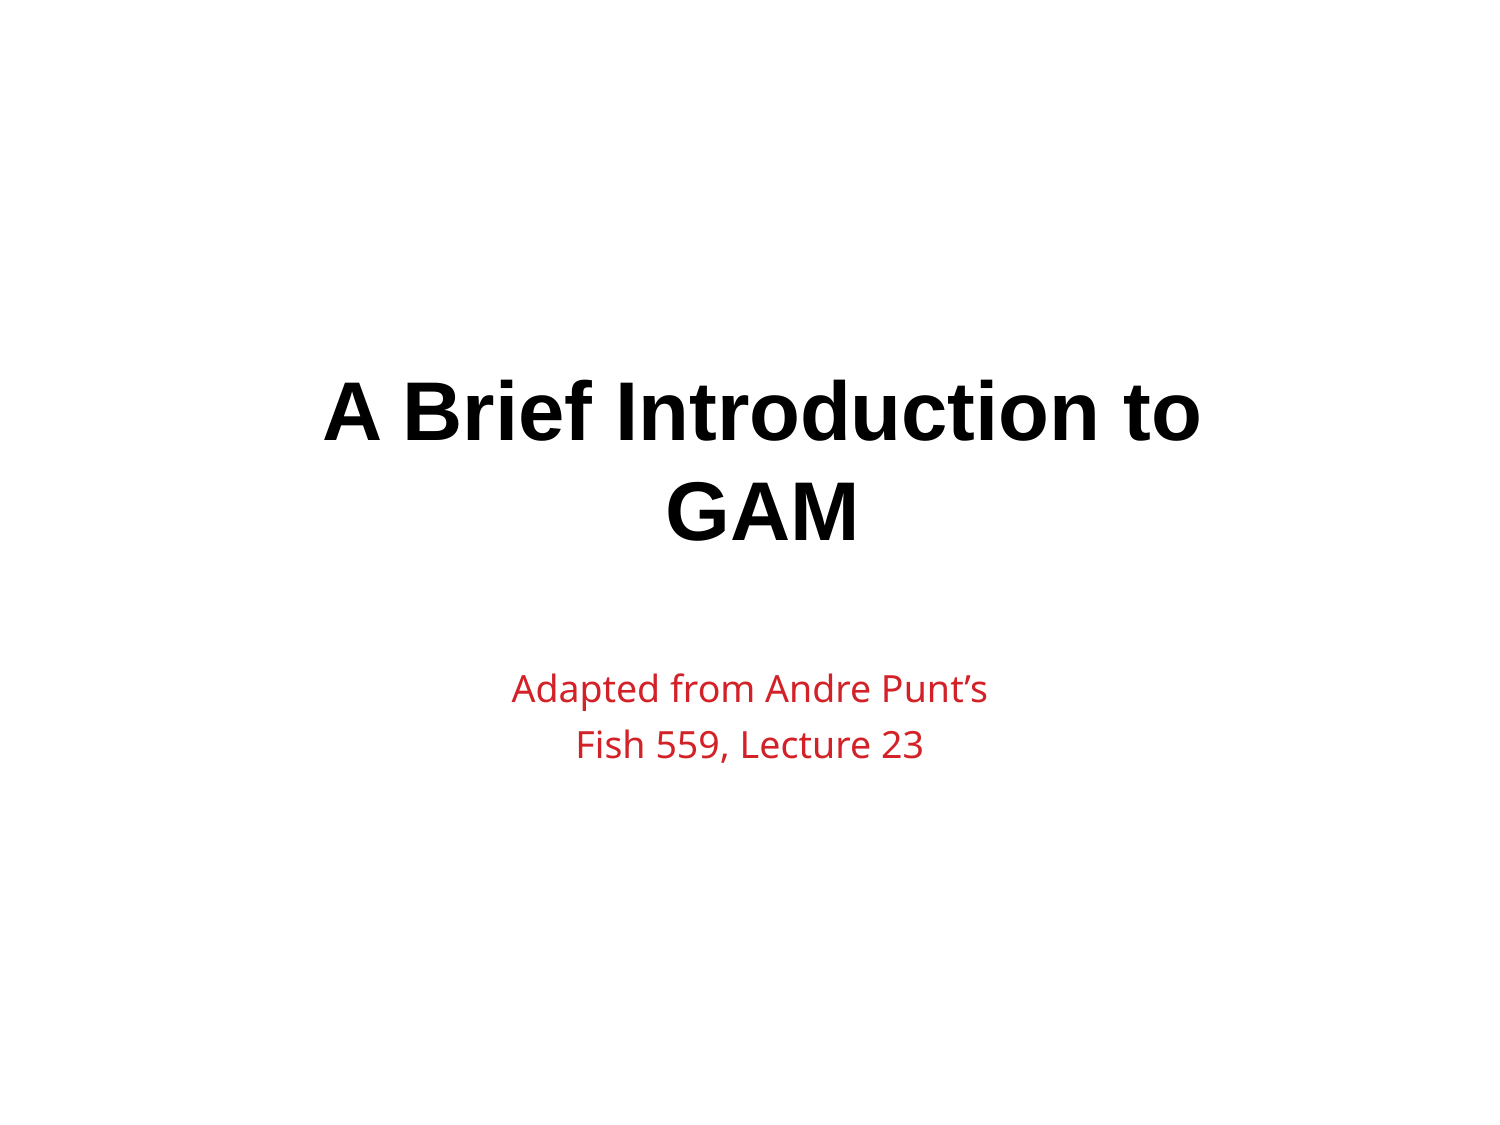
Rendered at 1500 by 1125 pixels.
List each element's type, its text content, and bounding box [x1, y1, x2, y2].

text_box A Brief Introduction to GAM [307, 349, 1218, 565]
subtitle Adapted from Andre Punt’s Fish 559, Lecture 23 [125, 662, 1375, 925]
